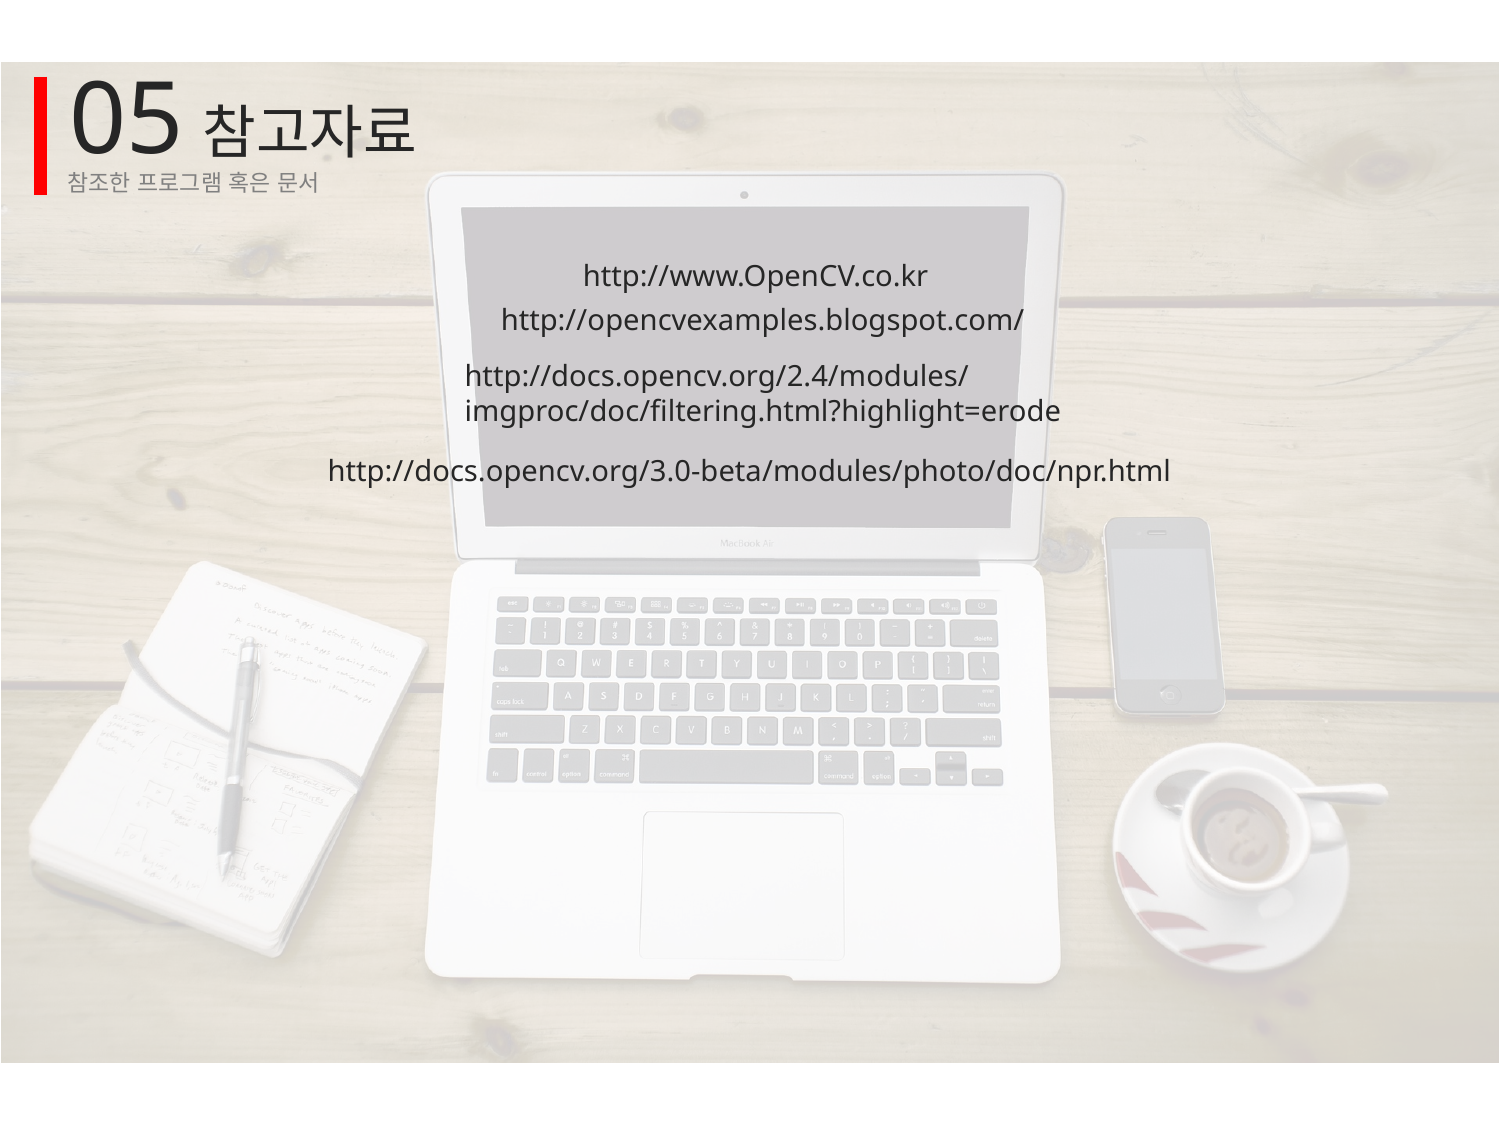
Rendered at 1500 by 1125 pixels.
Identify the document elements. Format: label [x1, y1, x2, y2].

picture [0, 62, 1500, 1063]
text_box [0, 1063, 1500, 1125]
text_box [40, 46, 431, 205]
text_box [0, 0, 1500, 62]
